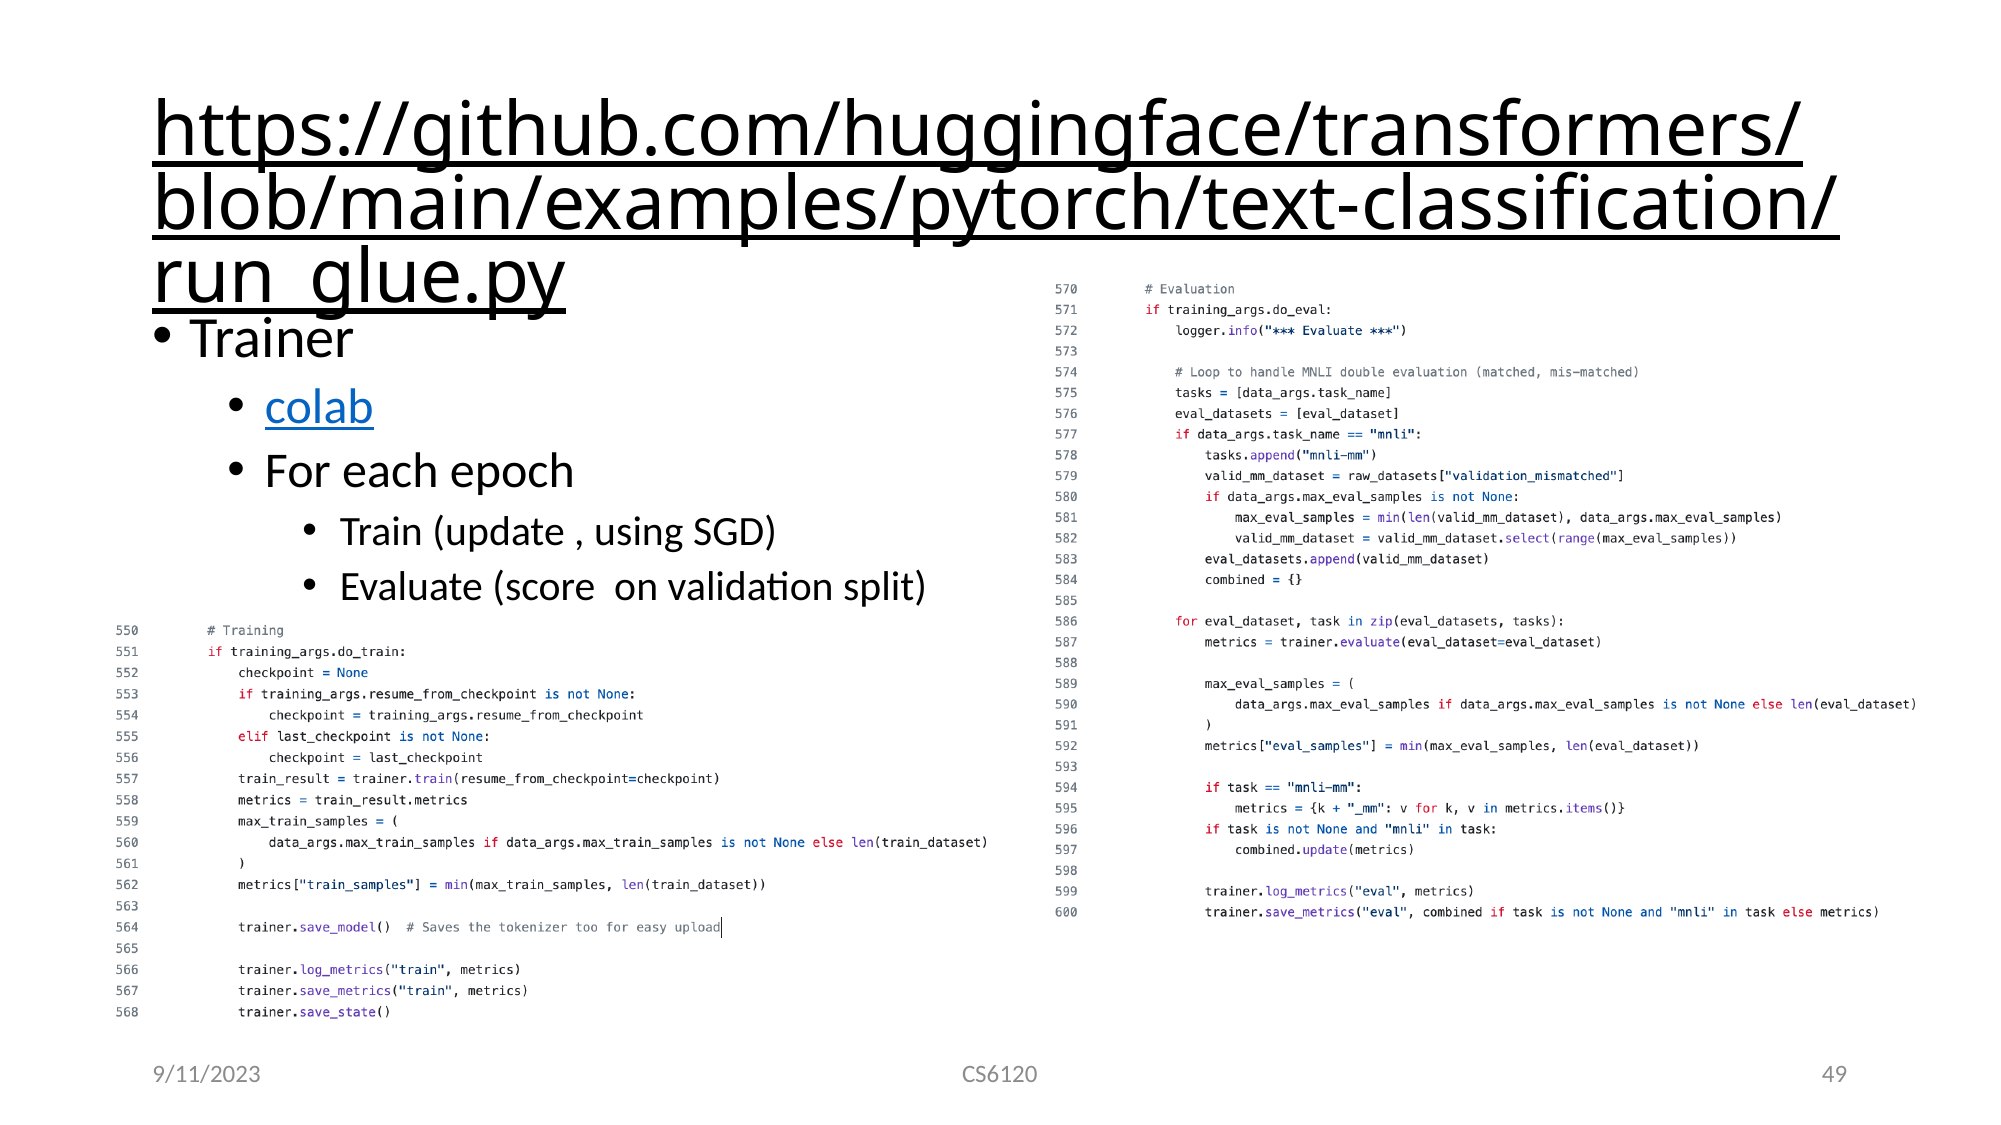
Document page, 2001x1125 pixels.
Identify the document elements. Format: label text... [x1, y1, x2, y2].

title https://github.com/huggingface/transformers/blob/main/examples/pytorch/text-classification/run_glue.py [137, 59, 1863, 278]
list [105, 619, 1013, 1024]
picture [1030, 277, 1941, 925]
footer CS6120 [662, 1042, 1338, 1103]
slide_number 49 [1412, 1042, 1863, 1103]
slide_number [137, 1042, 588, 1103]
